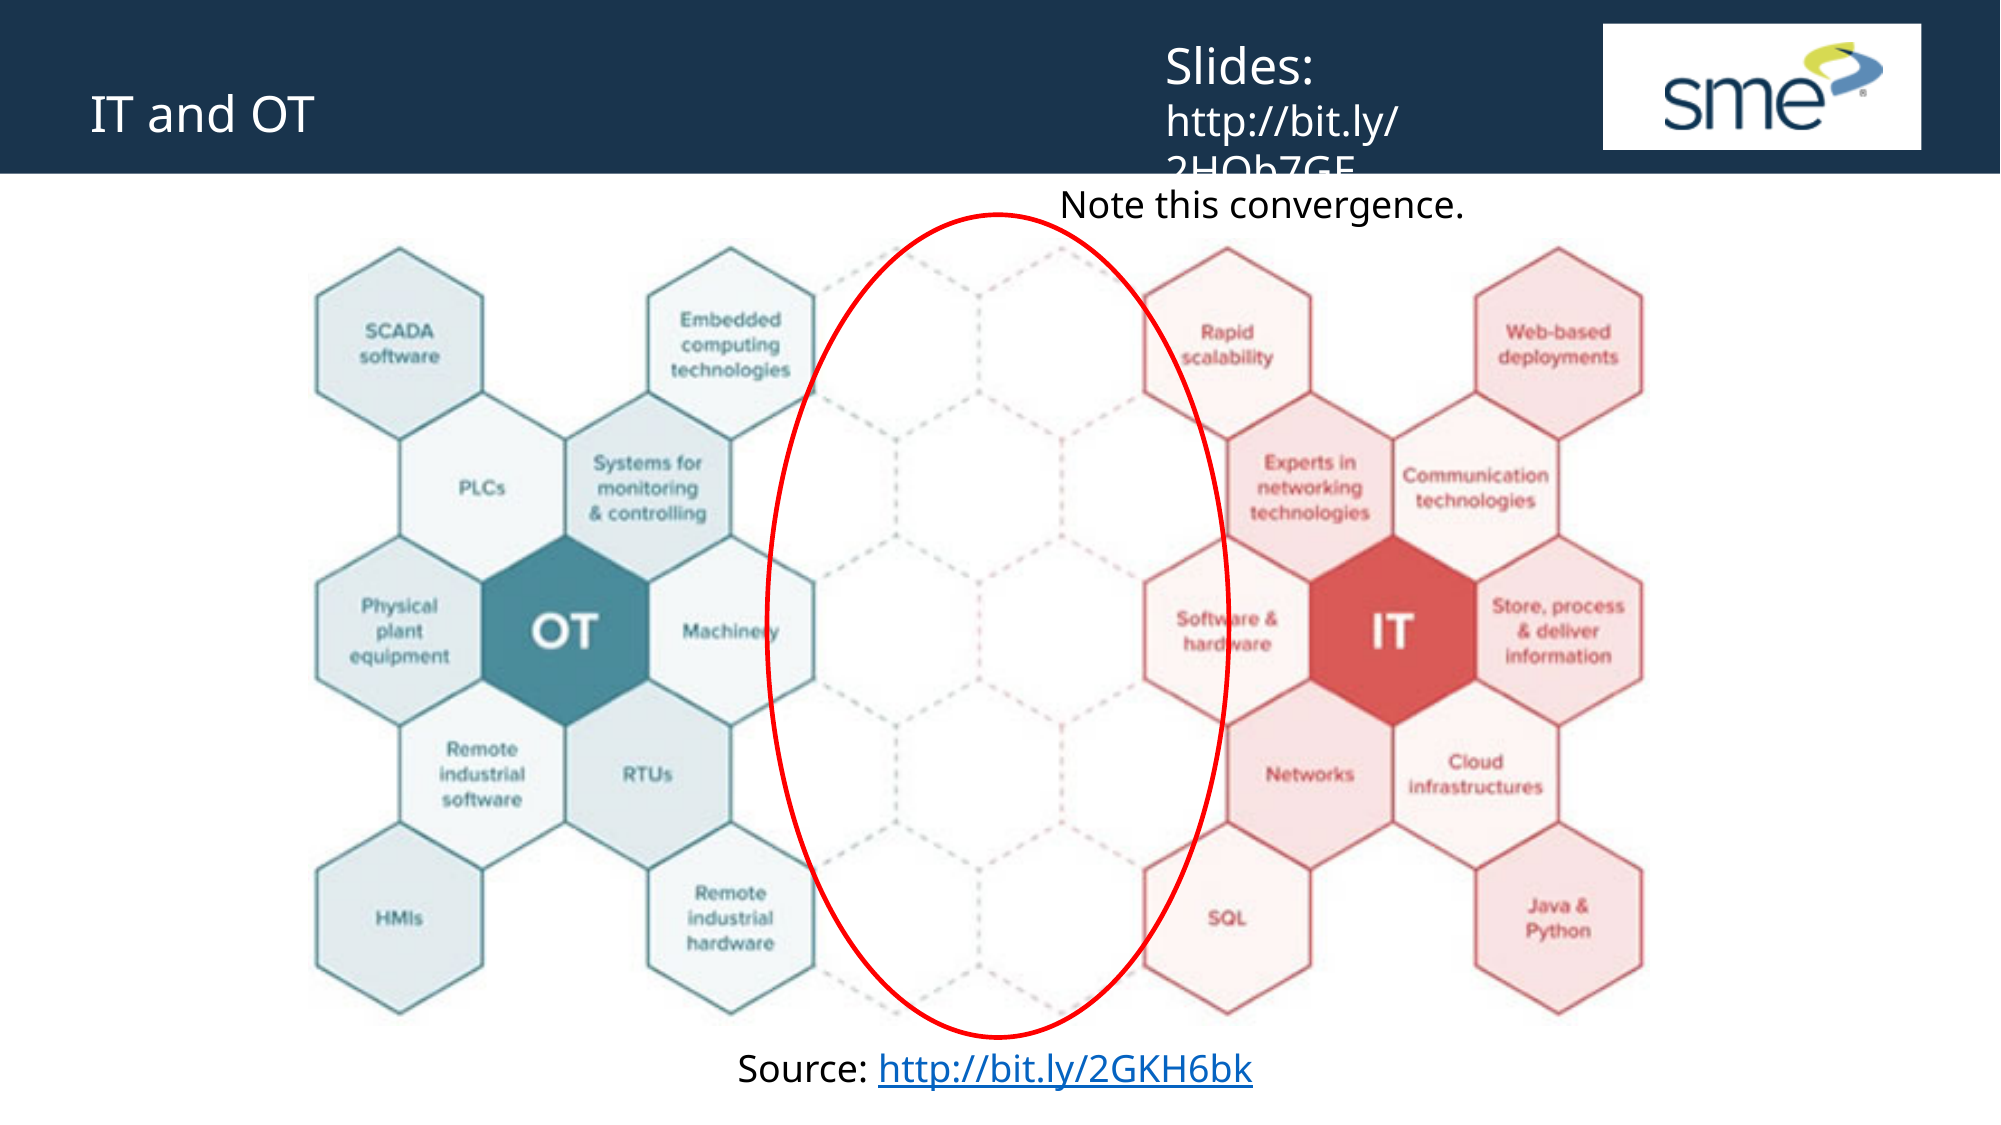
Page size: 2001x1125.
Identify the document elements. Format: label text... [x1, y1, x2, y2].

text_box Slides: http://bit.ly/2HOb7GE [1150, 26, 1591, 202]
text_box Note this convergence. [1044, 173, 1481, 234]
text_box [941, 1026, 1055, 1039]
text_box [919, 213, 1077, 238]
title IT and OT [0, 0, 2000, 174]
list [1664, 42, 1883, 132]
text_box Source: http://bit.ly/2GKH6bk [723, 1037, 1268, 1104]
picture [308, 238, 1650, 1026]
text_box [1602, 23, 1922, 151]
